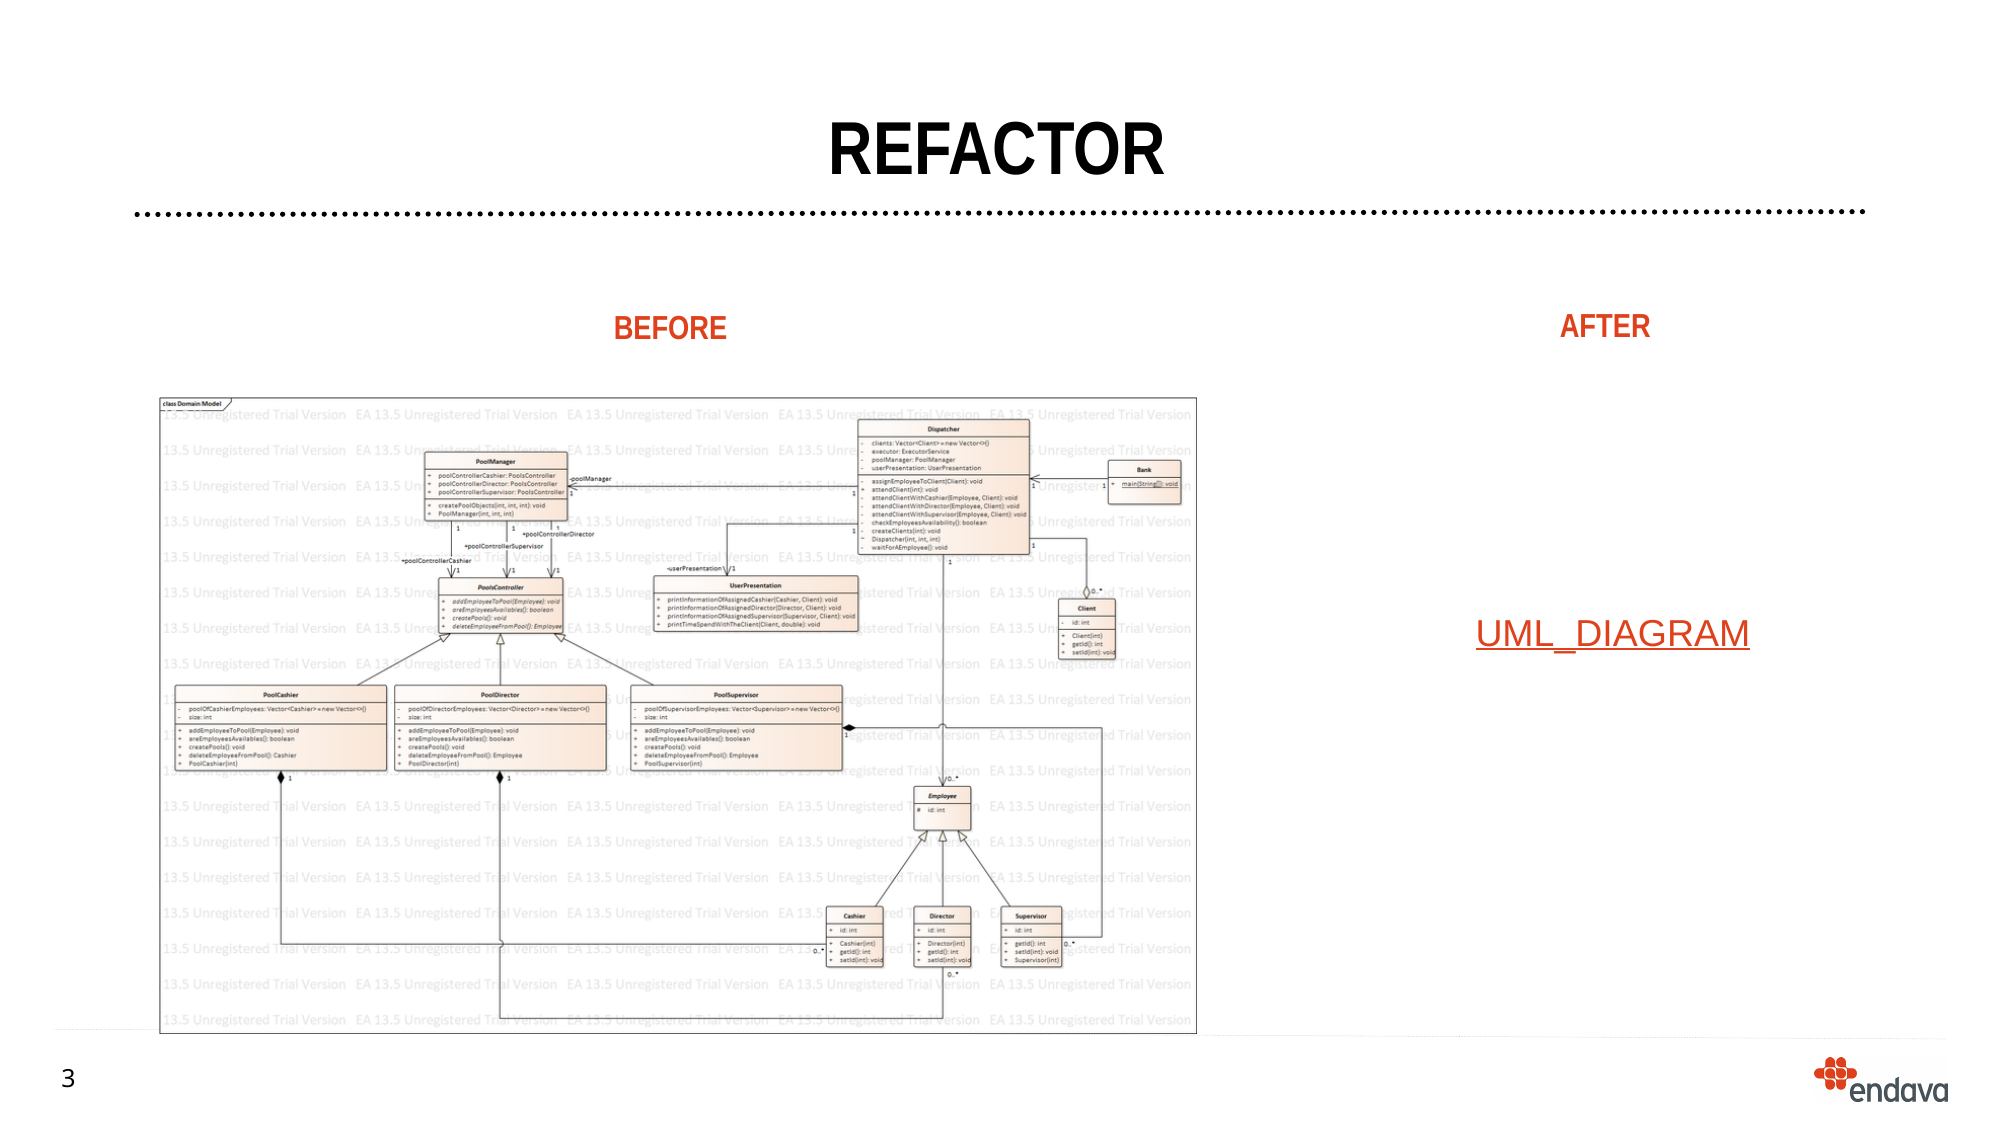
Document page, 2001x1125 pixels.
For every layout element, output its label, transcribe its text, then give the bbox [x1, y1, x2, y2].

picture [1814, 1057, 1948, 1102]
text_box UML_DIAGRAM [1424, 601, 1802, 662]
title refactor [198, 26, 1812, 195]
picture [159, 397, 1197, 1034]
list Before [410, 271, 947, 345]
list After [1314, 271, 1912, 345]
